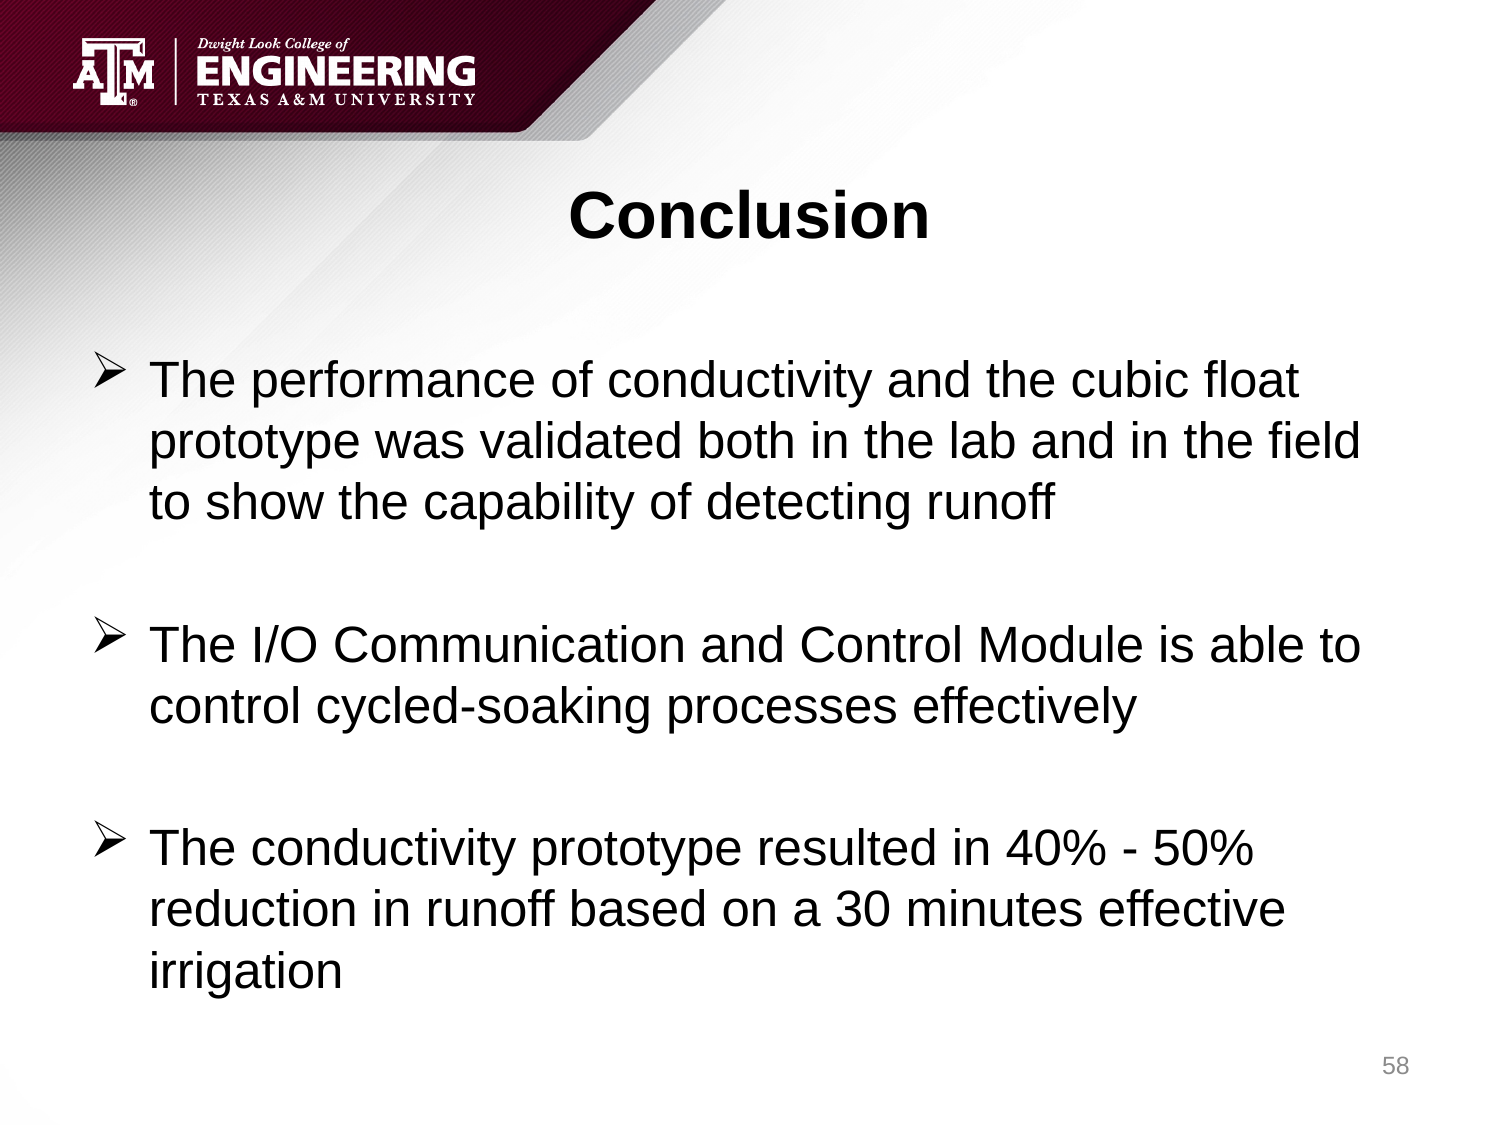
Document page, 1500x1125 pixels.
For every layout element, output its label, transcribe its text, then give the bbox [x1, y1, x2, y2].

slide_number 58 [1074, 1035, 1425, 1096]
list The performance of conductivity and the cubic float prototype was validated both in the lab and in the field to show the capability of detecting runoff The I/O Communication and Control Module is able to control cycled-soaking processes effectively The conductivity prototype resulted in 40% - 50% reduction in runoff based on a 30 minutes effective irrigation [75, 338, 1425, 1019]
picture [0, 0, 1500, 1125]
title Conclusion [75, 146, 1425, 279]
